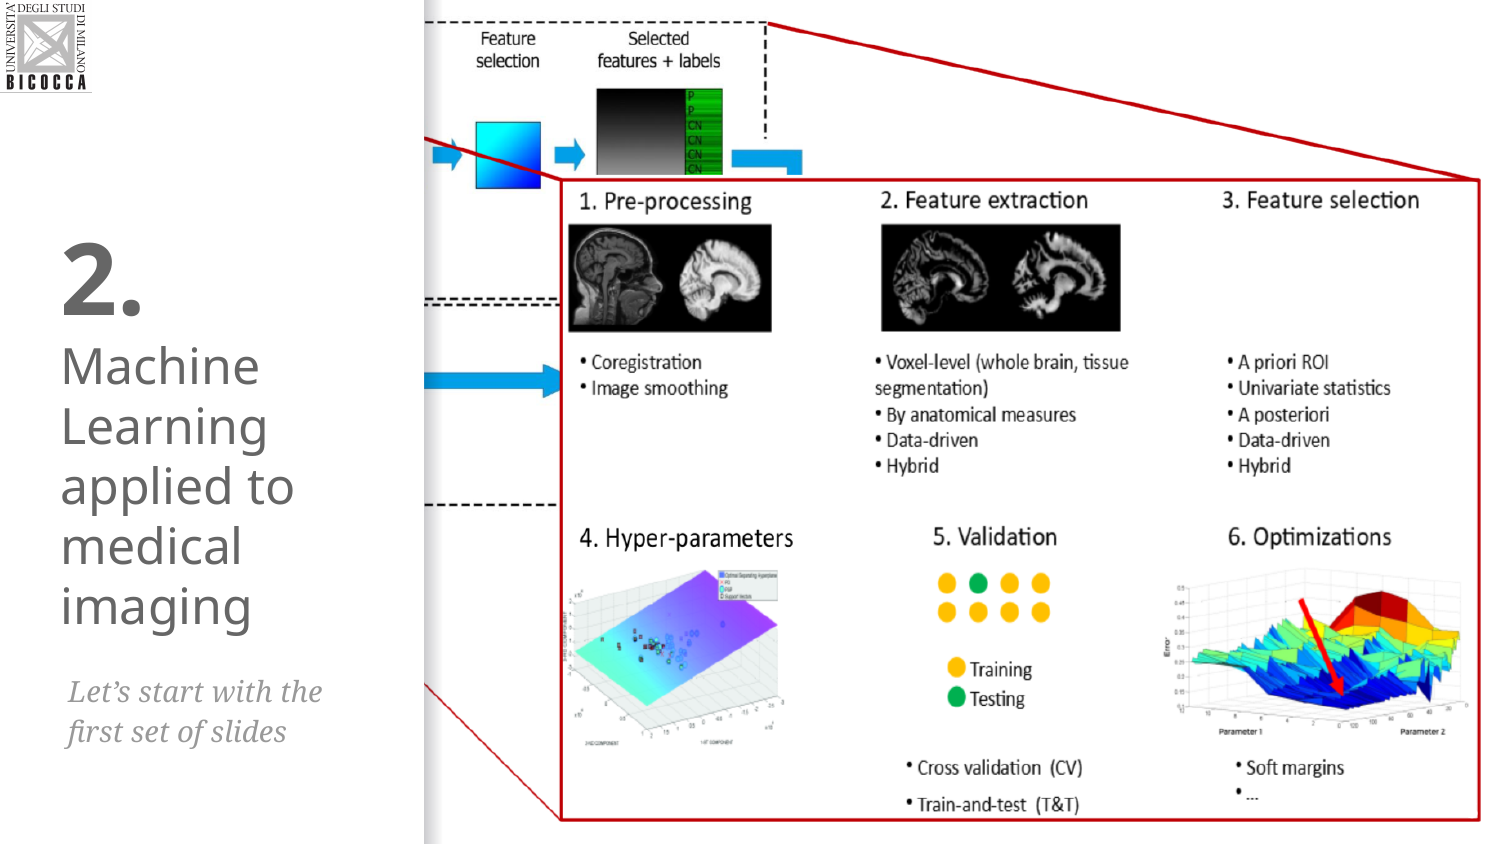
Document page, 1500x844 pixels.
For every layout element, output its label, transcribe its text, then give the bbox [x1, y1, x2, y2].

title 2. Machine Learning applied to medical imaging [45, 46, 378, 650]
subtitle Let’s start with the first set of slides [53, 653, 386, 783]
picture [0, 0, 92, 93]
picture [425, 0, 1500, 844]
slide_number 5 [1403, 779, 1494, 844]
